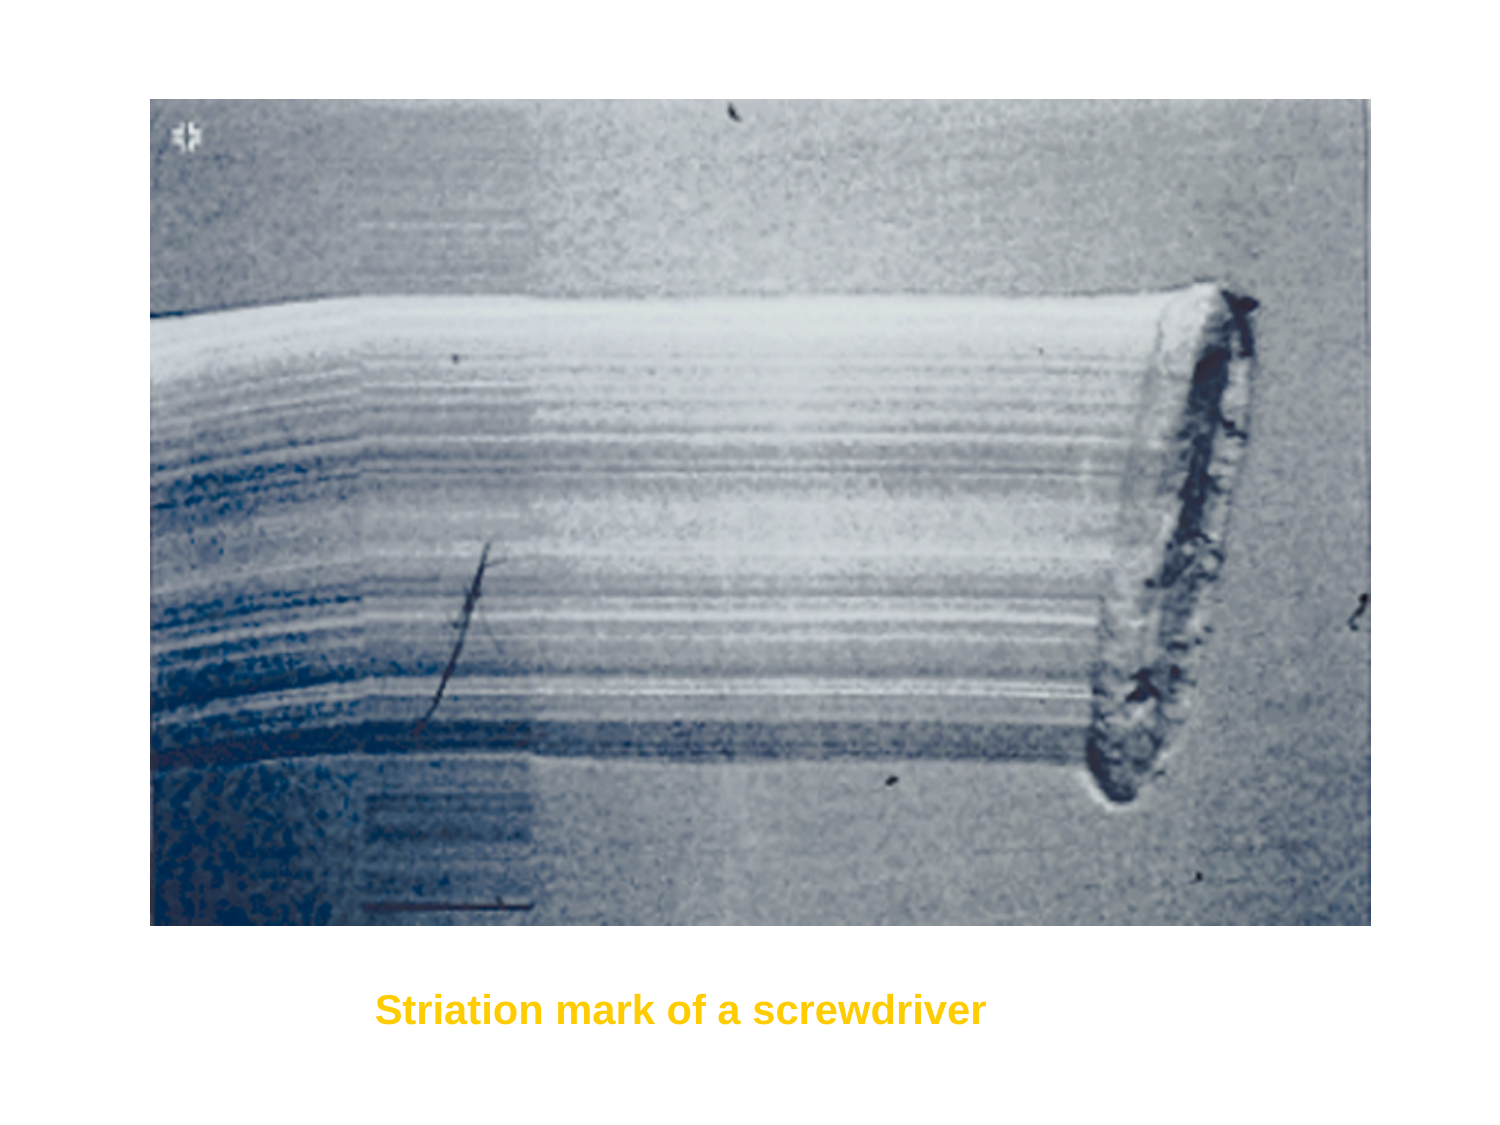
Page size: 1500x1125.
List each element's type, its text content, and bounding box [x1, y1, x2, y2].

picture [149, 99, 1372, 926]
text_box Striation mark of a screwdriver [187, 975, 1088, 1040]
